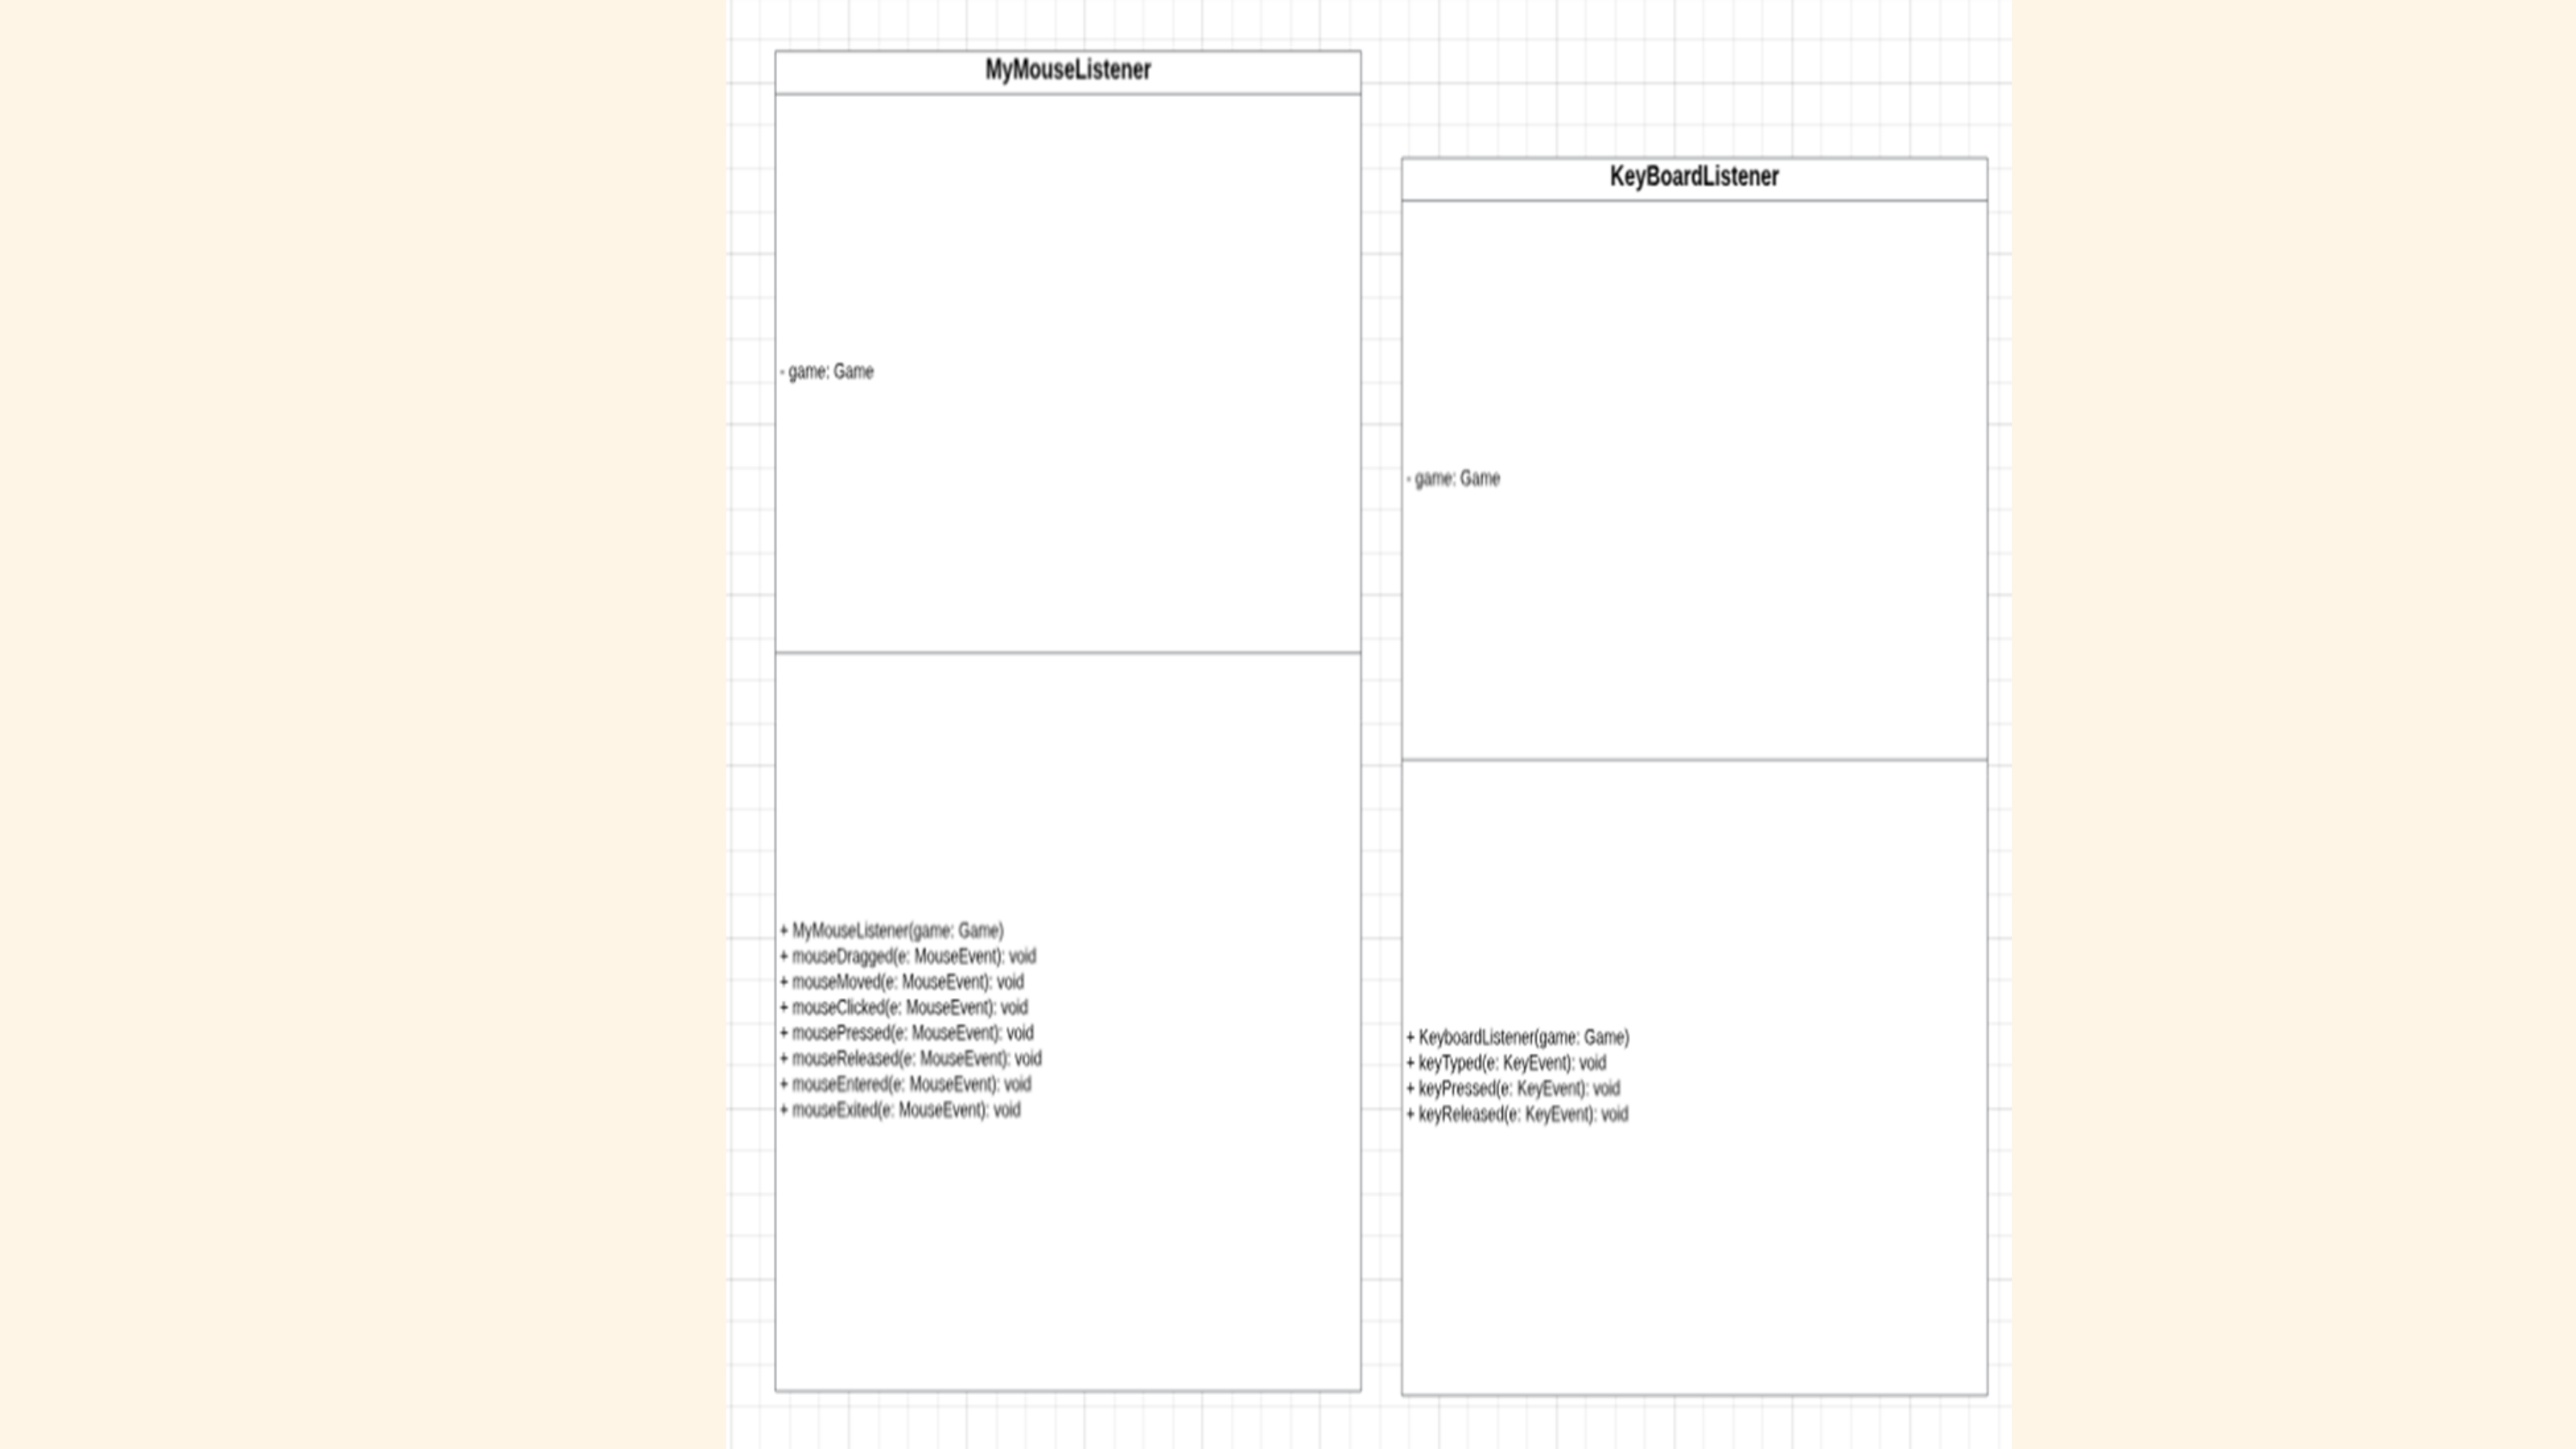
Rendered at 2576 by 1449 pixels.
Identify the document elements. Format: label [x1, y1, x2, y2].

text_box [726, 0, 2013, 1449]
